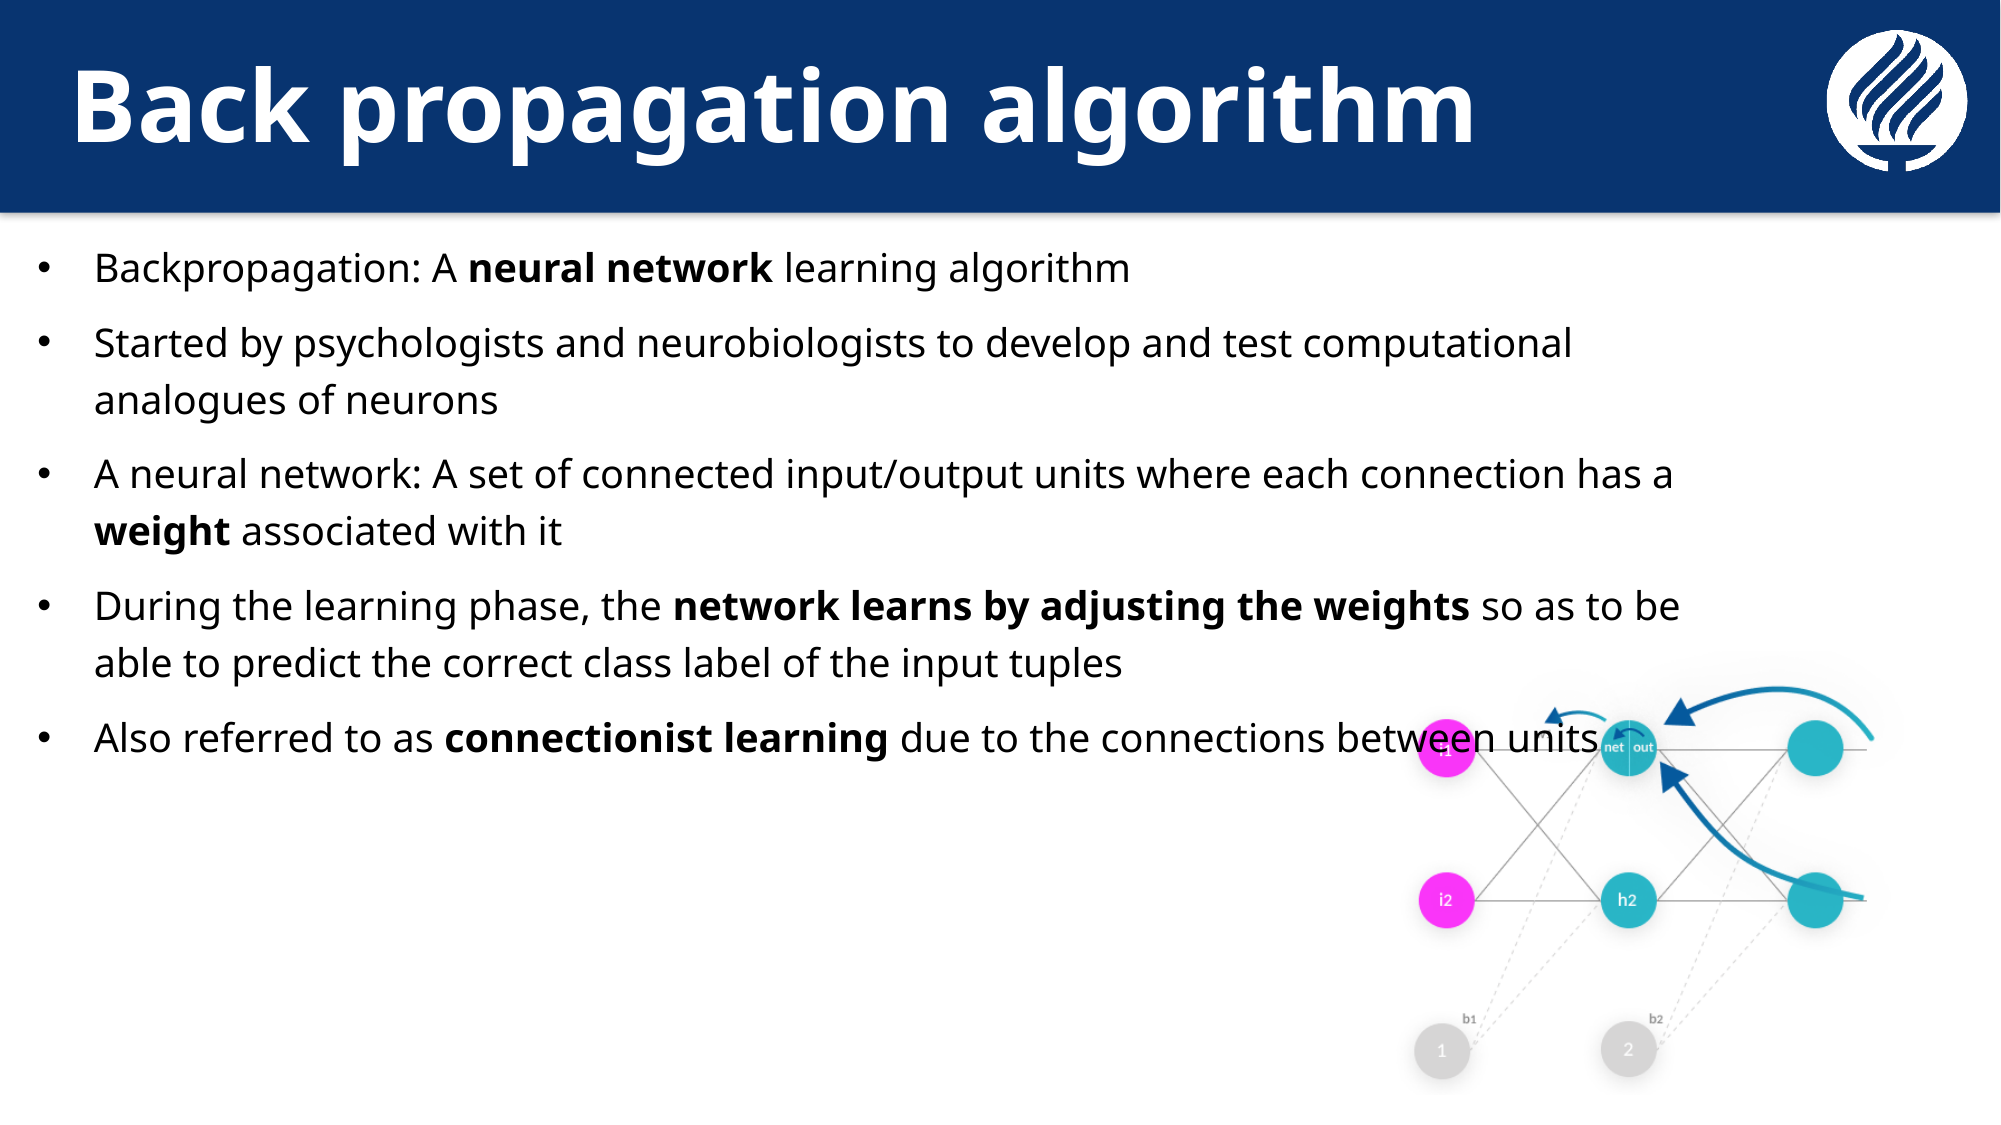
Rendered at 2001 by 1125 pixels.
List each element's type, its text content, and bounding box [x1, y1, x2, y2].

list Backpropagation: A neural network learning algorithm Started by psychologists and neurobiologists to develop and test computational analogues of neurons A neural network: A set of connected input/output units where each connection has a weight associated with it During the learning phase, the network learns by adjusting the weights so as to be able to predict the correct class label of the input tuples Also referred to as connectionist learning due to the connections between units [22, 225, 1713, 1014]
title Back propagation algorithm [54, 9, 1699, 197]
picture [1826, 30, 1982, 176]
picture [1363, 650, 1934, 1095]
